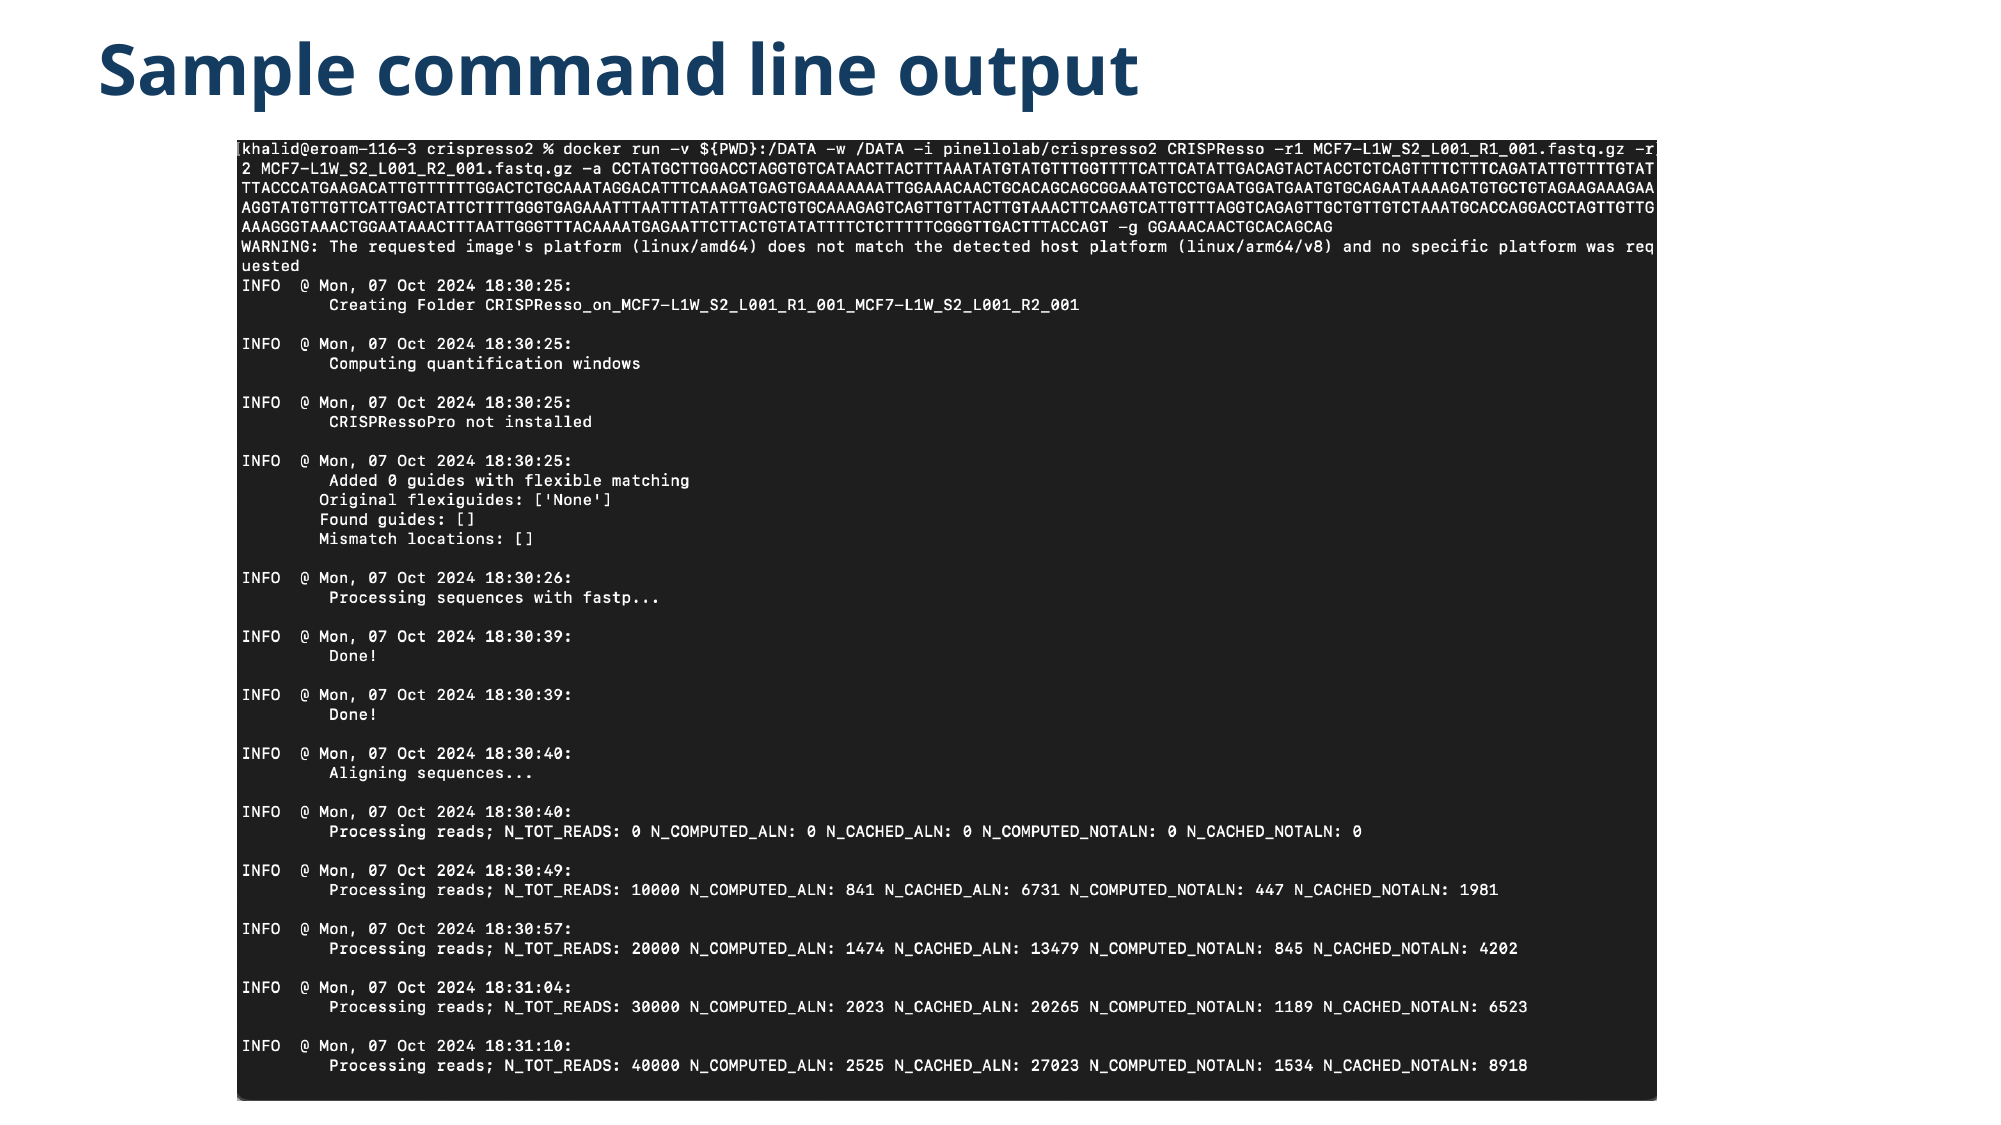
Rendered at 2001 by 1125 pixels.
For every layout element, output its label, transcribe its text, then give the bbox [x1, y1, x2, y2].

title Sample command line output [83, 5, 1281, 141]
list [236, 139, 1658, 1102]
